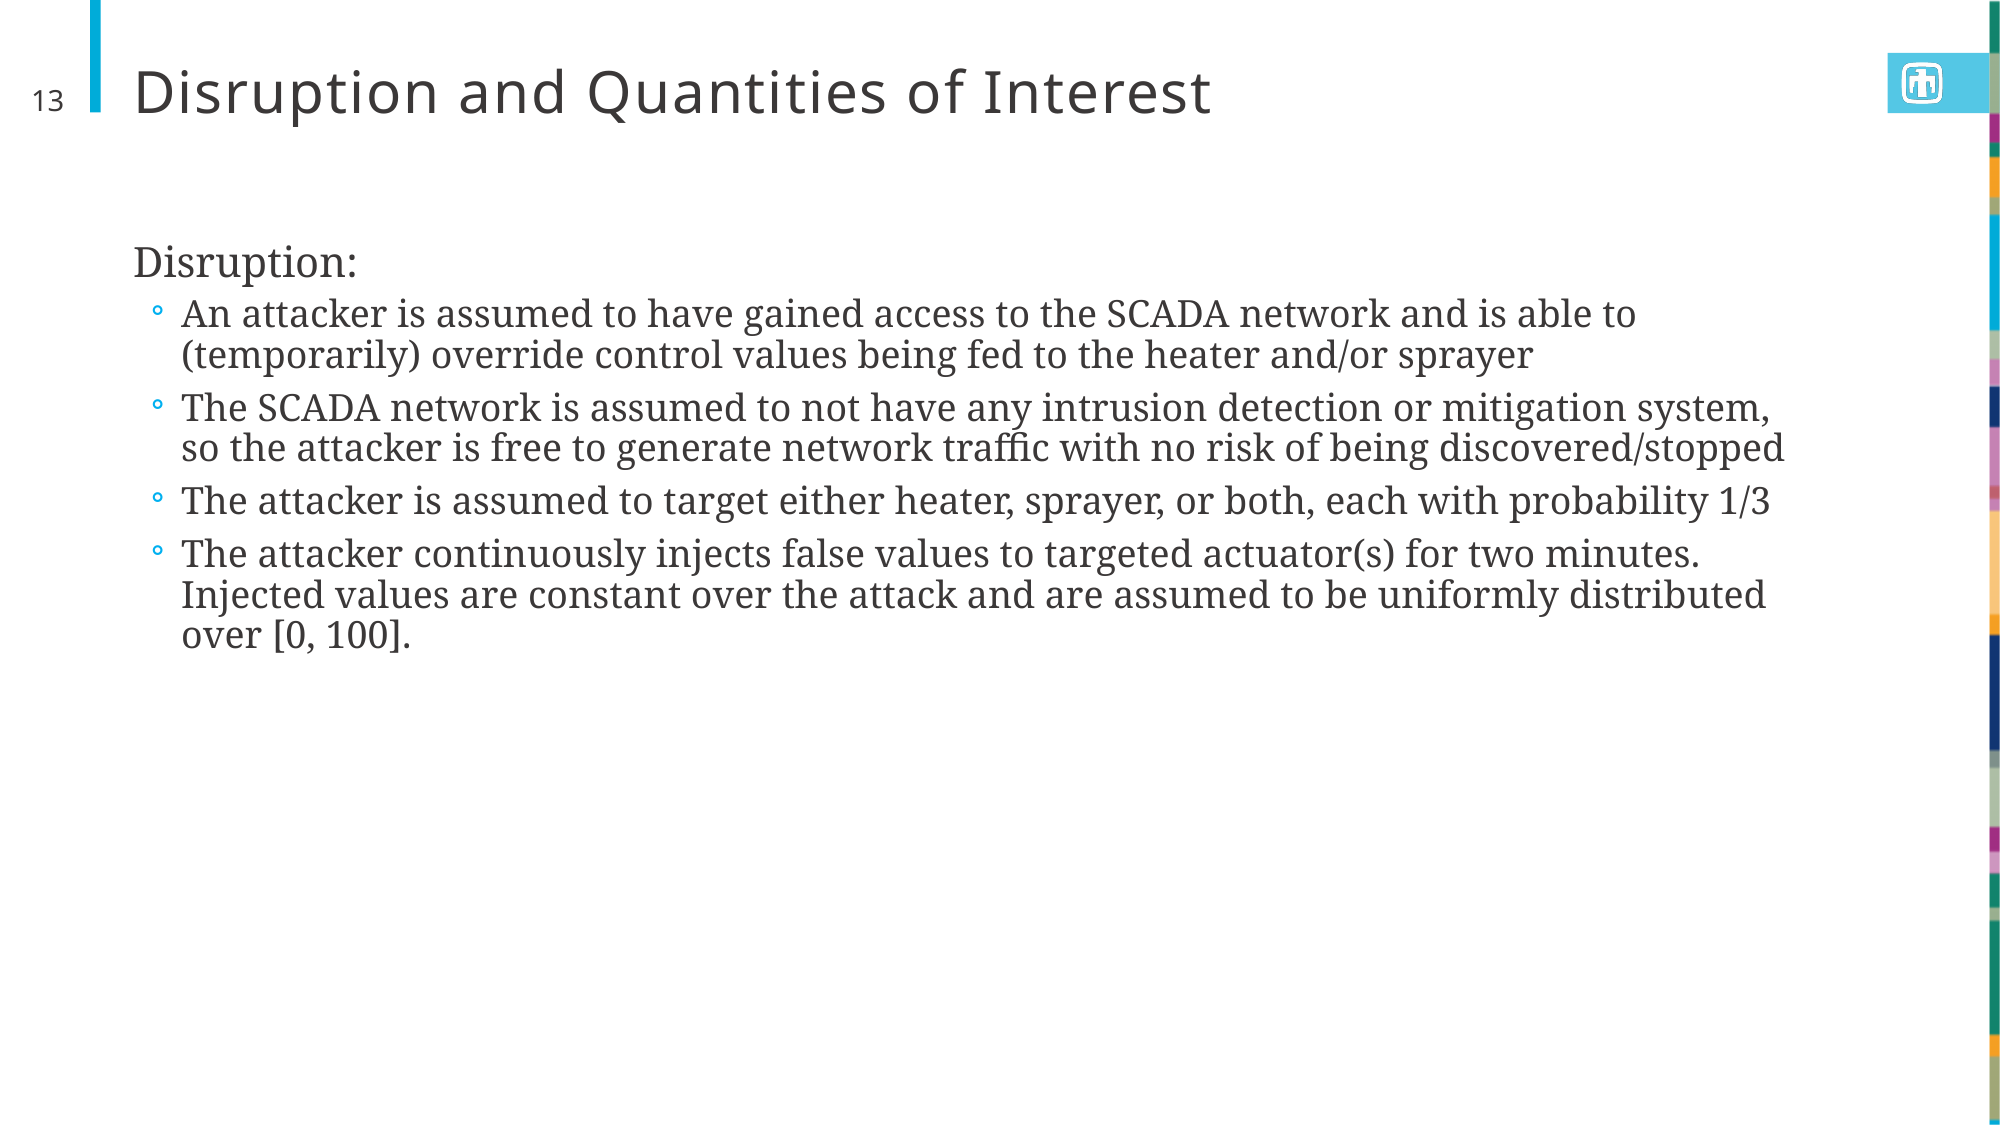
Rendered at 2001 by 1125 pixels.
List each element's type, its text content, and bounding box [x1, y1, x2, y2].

picture [1990, 330, 1999, 1120]
picture [1901, 62, 1944, 104]
slide_number 13 [10, 71, 80, 132]
title Disruption and Quantities of Interest [118, 58, 1769, 153]
picture [1990, 1, 1999, 215]
list Disruption: An attacker is assumed to have gained access to the SCADA network and is able to (temporarily) override control values being fed to the heater and/or sprayer The SCADA network is assumed to not have any intrusion detection or mitigation system, so the attacker is free to generate network traffic with no risk of being discovered/stopped The attacker is assumed to target either heater, sprayer, or both, each with probability 1/3 The attacker continuously injects false values to targeted actuator(s) for two minutes. Injected values are constant over the attack and are assumed to be uniformly distributed over [0, 100]. [118, 234, 1795, 1093]
